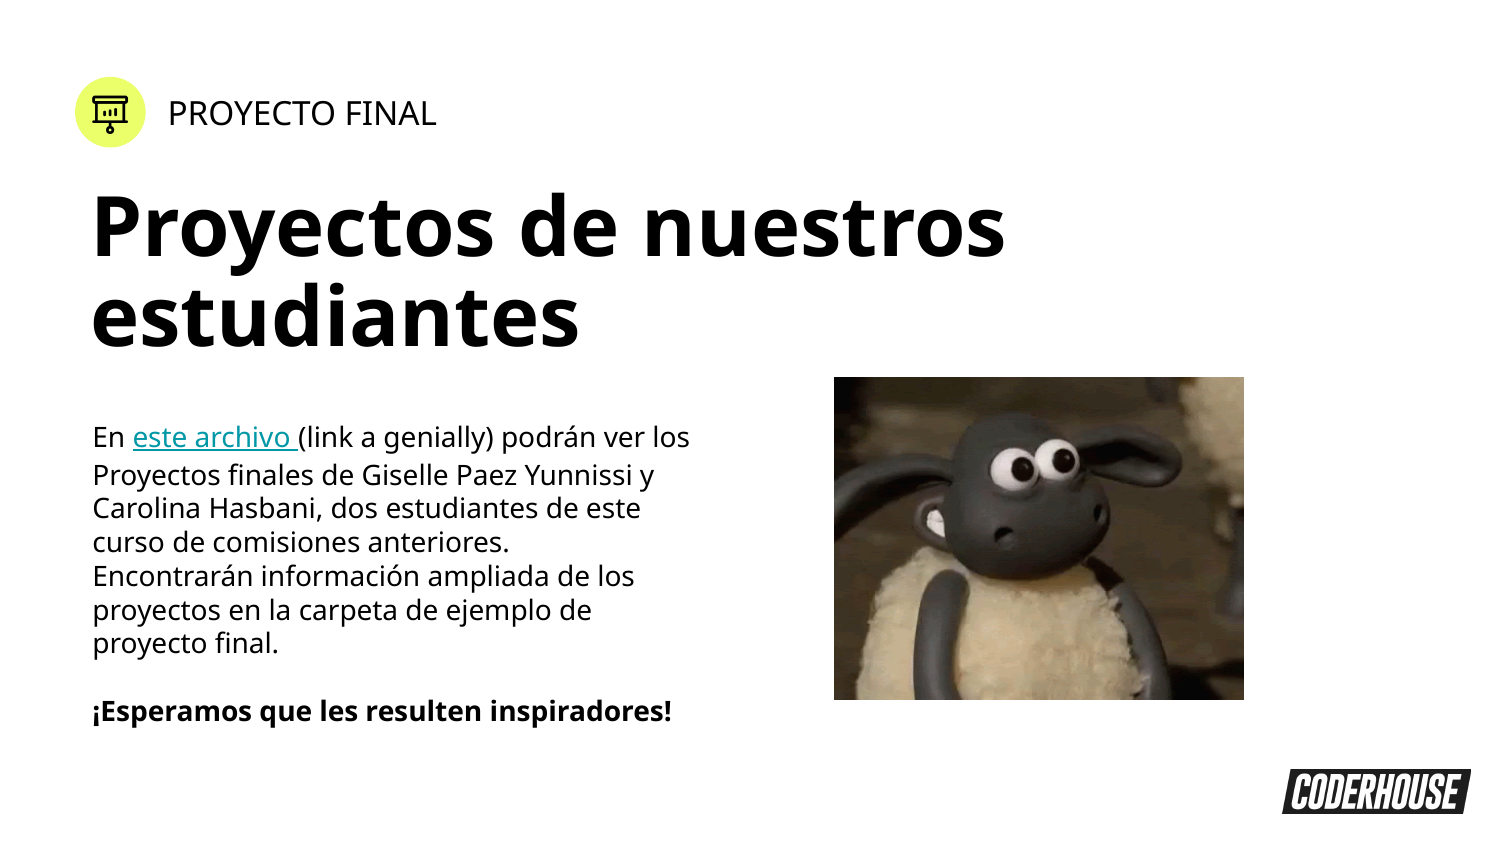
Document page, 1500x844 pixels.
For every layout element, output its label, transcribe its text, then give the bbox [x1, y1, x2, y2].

picture [833, 377, 1245, 700]
text_box PROYECTO FINAL [152, 76, 557, 147]
picture [1281, 769, 1471, 814]
text_box Proyectos de nuestros estudiantes [74, 169, 1411, 380]
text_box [74, 76, 146, 148]
text_box En este archivo (link a genially) podrán ver los Proyectos finales de Giselle Paez Yunnissi y Carolina Hasbani, dos estudiantes de este curso de comisiones anteriores. Encontrarán información ampliada de los proyectos en la carpeta de ejemplo de proyecto final. ¡Esperamos que les resulten inspiradores! [77, 403, 707, 742]
